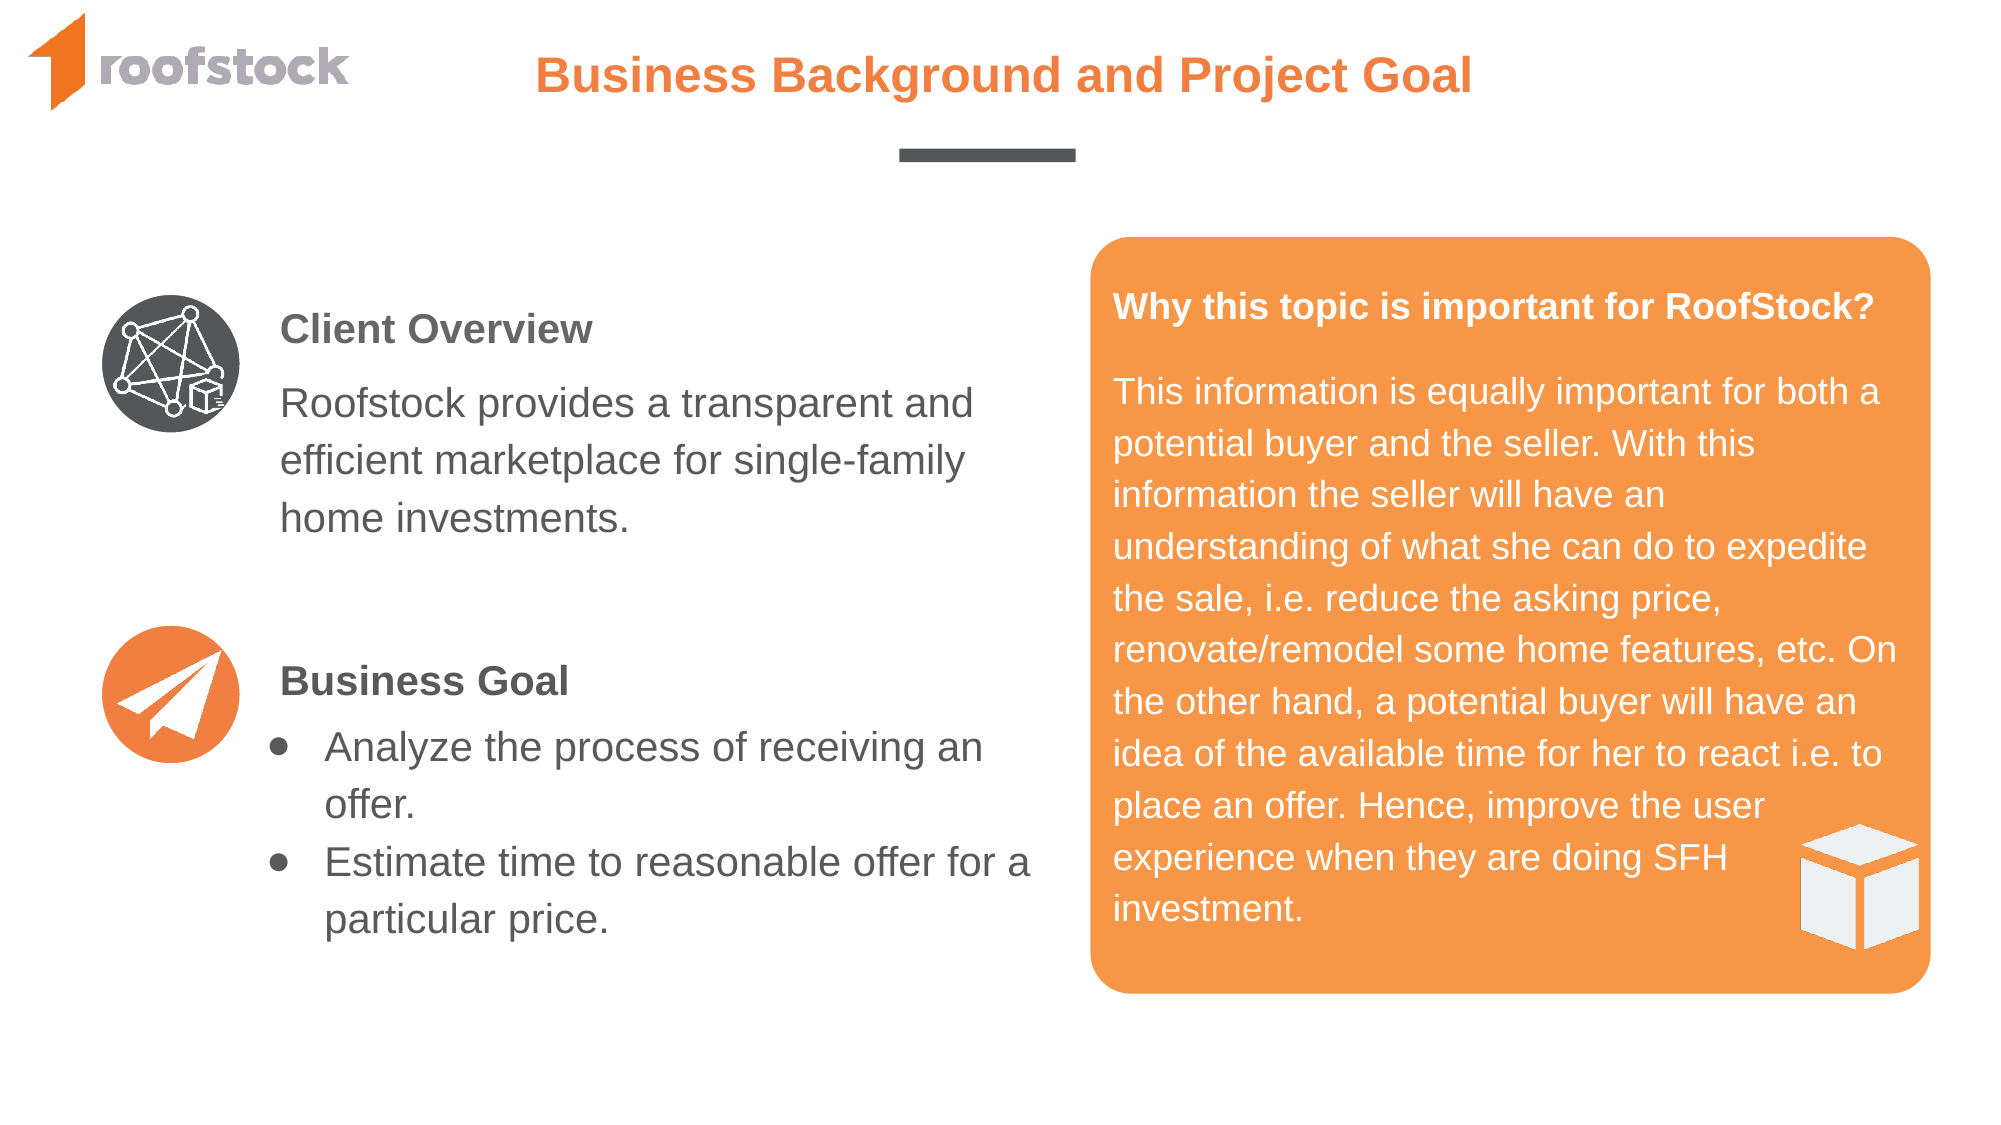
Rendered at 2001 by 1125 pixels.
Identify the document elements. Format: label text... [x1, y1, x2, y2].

text_box Why this topic is important for RoofStock? This information is equally important for both a potential buyer and the seller. With this information the seller will have an understanding of what she can do to expedite the sale, i.e. reduce the asking price, renovate/remodel some home features, etc. On the other hand, a potential buyer will have an idea of the available time for her to react i.e. to place an offer. Hence, improve the user experience when they are doing SFH investment. [1097, 267, 1924, 1025]
picture [0, 0, 378, 138]
text_box [899, 148, 1076, 163]
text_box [99, 623, 242, 766]
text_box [99, 292, 242, 435]
text_box [1090, 236, 1931, 976]
text_box Business Background and Project Goal [520, 35, 1494, 112]
text_box Business Goal [264, 639, 692, 704]
picture [1788, 811, 1931, 963]
text_box Roofstock provides a transparent and efficient marketplace for single-family home investments. [264, 360, 1018, 549]
text_box Client Overview [264, 294, 614, 360]
text_box Analyze the process of receiving an offer. Estimate time to reasonable offer for a particular price. [234, 704, 1048, 950]
